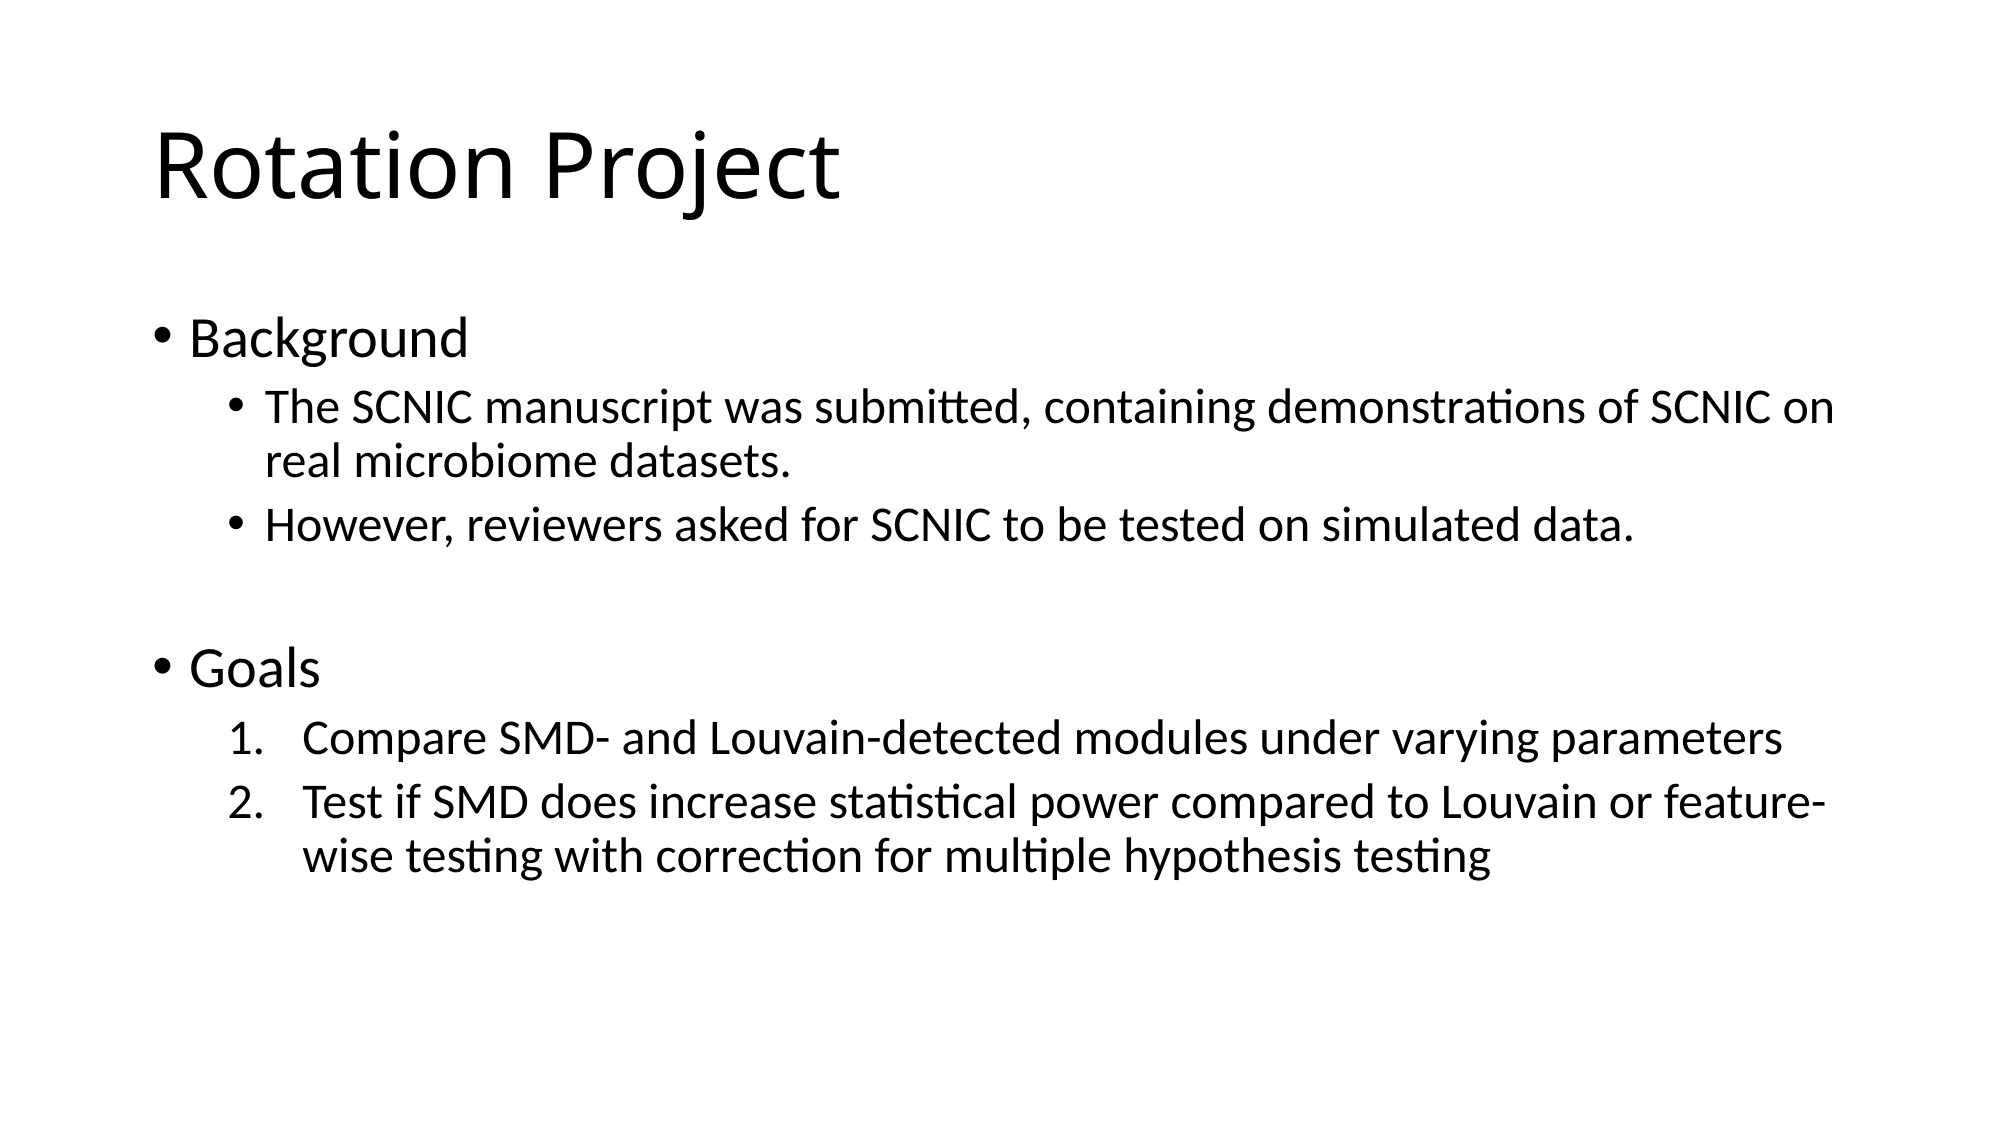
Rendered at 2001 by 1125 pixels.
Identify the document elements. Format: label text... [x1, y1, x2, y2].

list Background The SCNIC manuscript was submitted, containing demonstrations of SCNIC on real microbiome datasets. However, reviewers asked for SCNIC to be tested on simulated data. Goals Compare SMD- and Louvain-detected modules under varying parameters Test if SMD does increase statistical power compared to Louvain or feature-wise testing with correction for multiple hypothesis testing [137, 299, 1863, 1014]
title Rotation Project [137, 59, 1863, 278]
